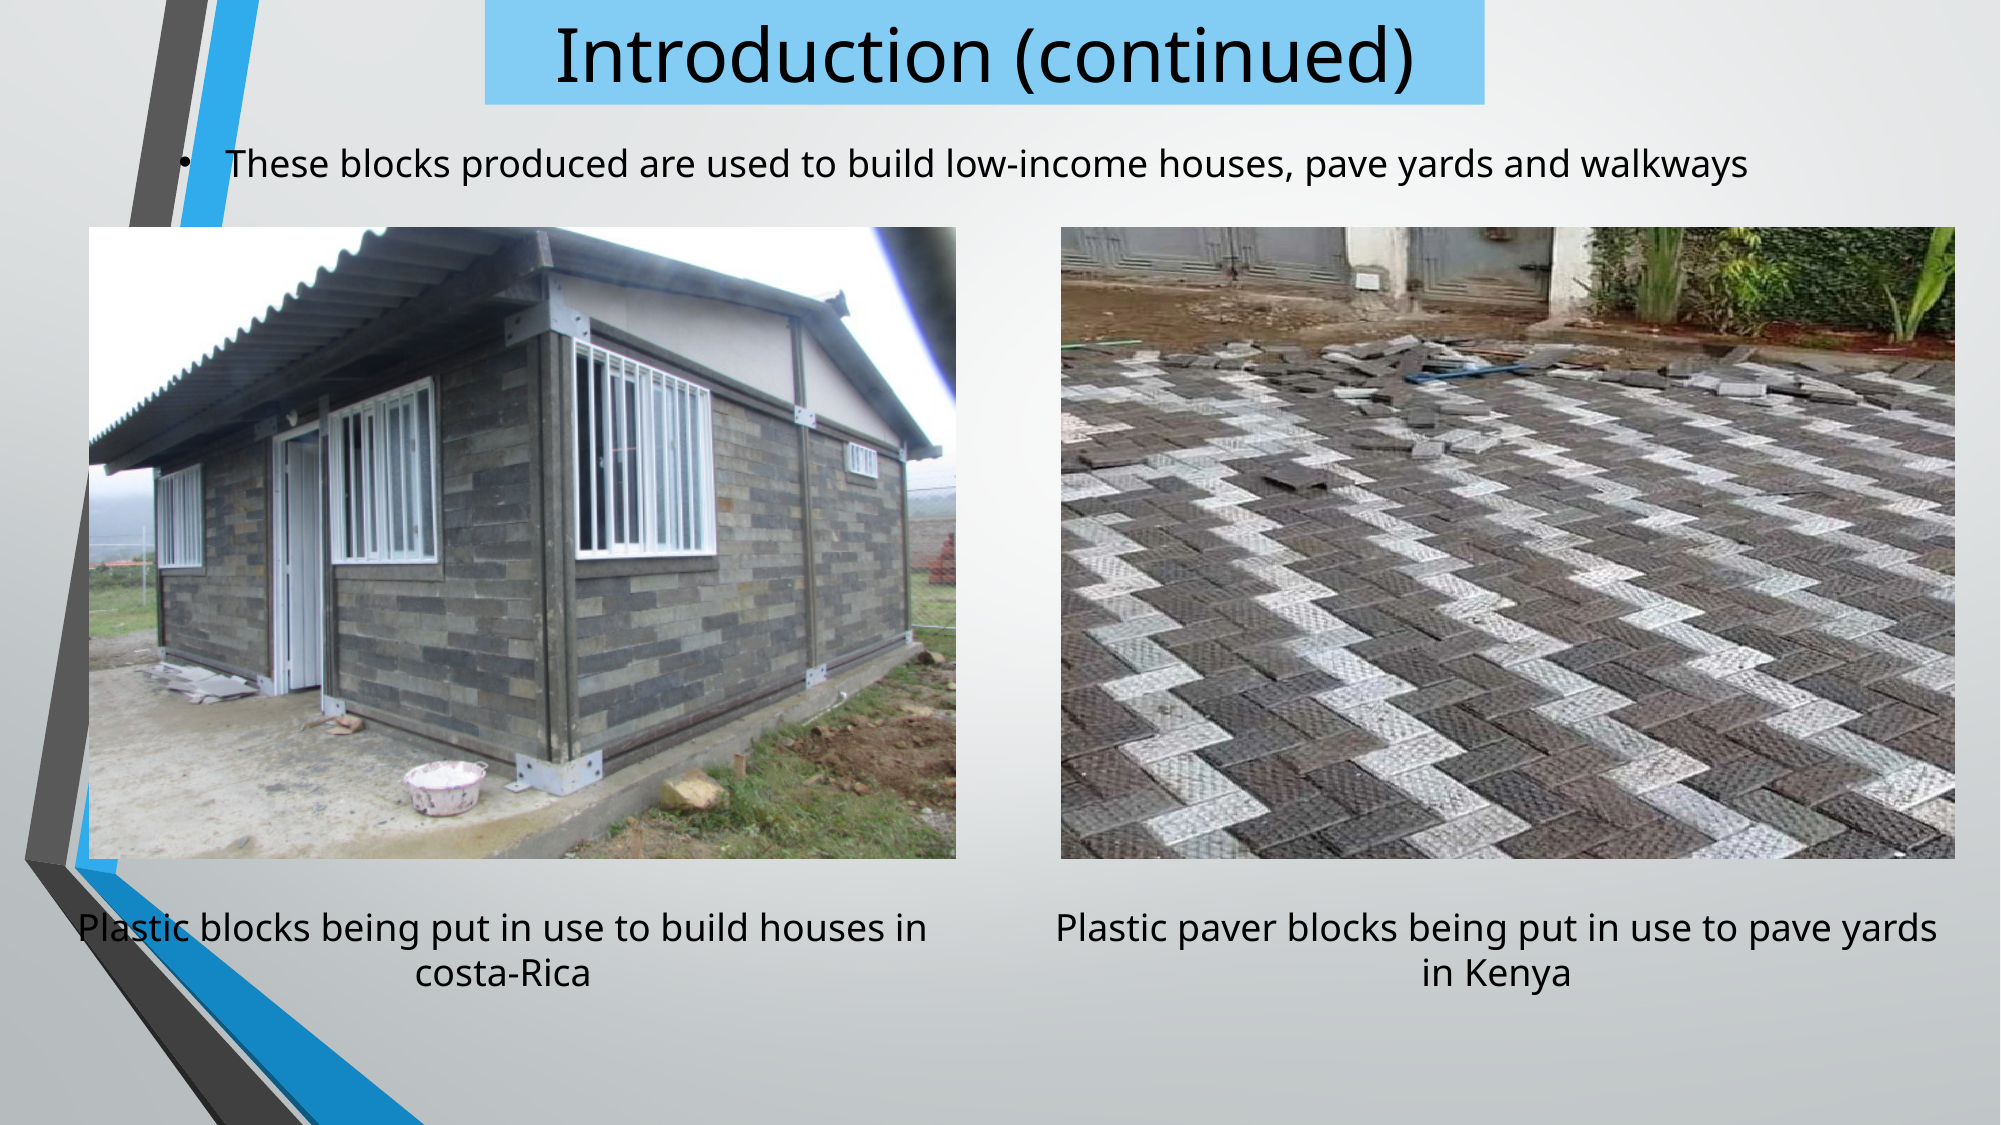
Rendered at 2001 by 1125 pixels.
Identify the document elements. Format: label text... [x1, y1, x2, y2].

picture [89, 227, 956, 859]
text_box Introduction (continued) [484, 0, 1485, 105]
text_box Plastic paver blocks being put in use to pave yards in Kenya [1022, 897, 1972, 1002]
text_box These blocks produced are used to build low-income houses, pave yards and walkways [163, 132, 1915, 192]
picture [1060, 227, 1955, 859]
text_box Plastic blocks being put in use to build houses in costa-Rica [28, 897, 978, 1002]
